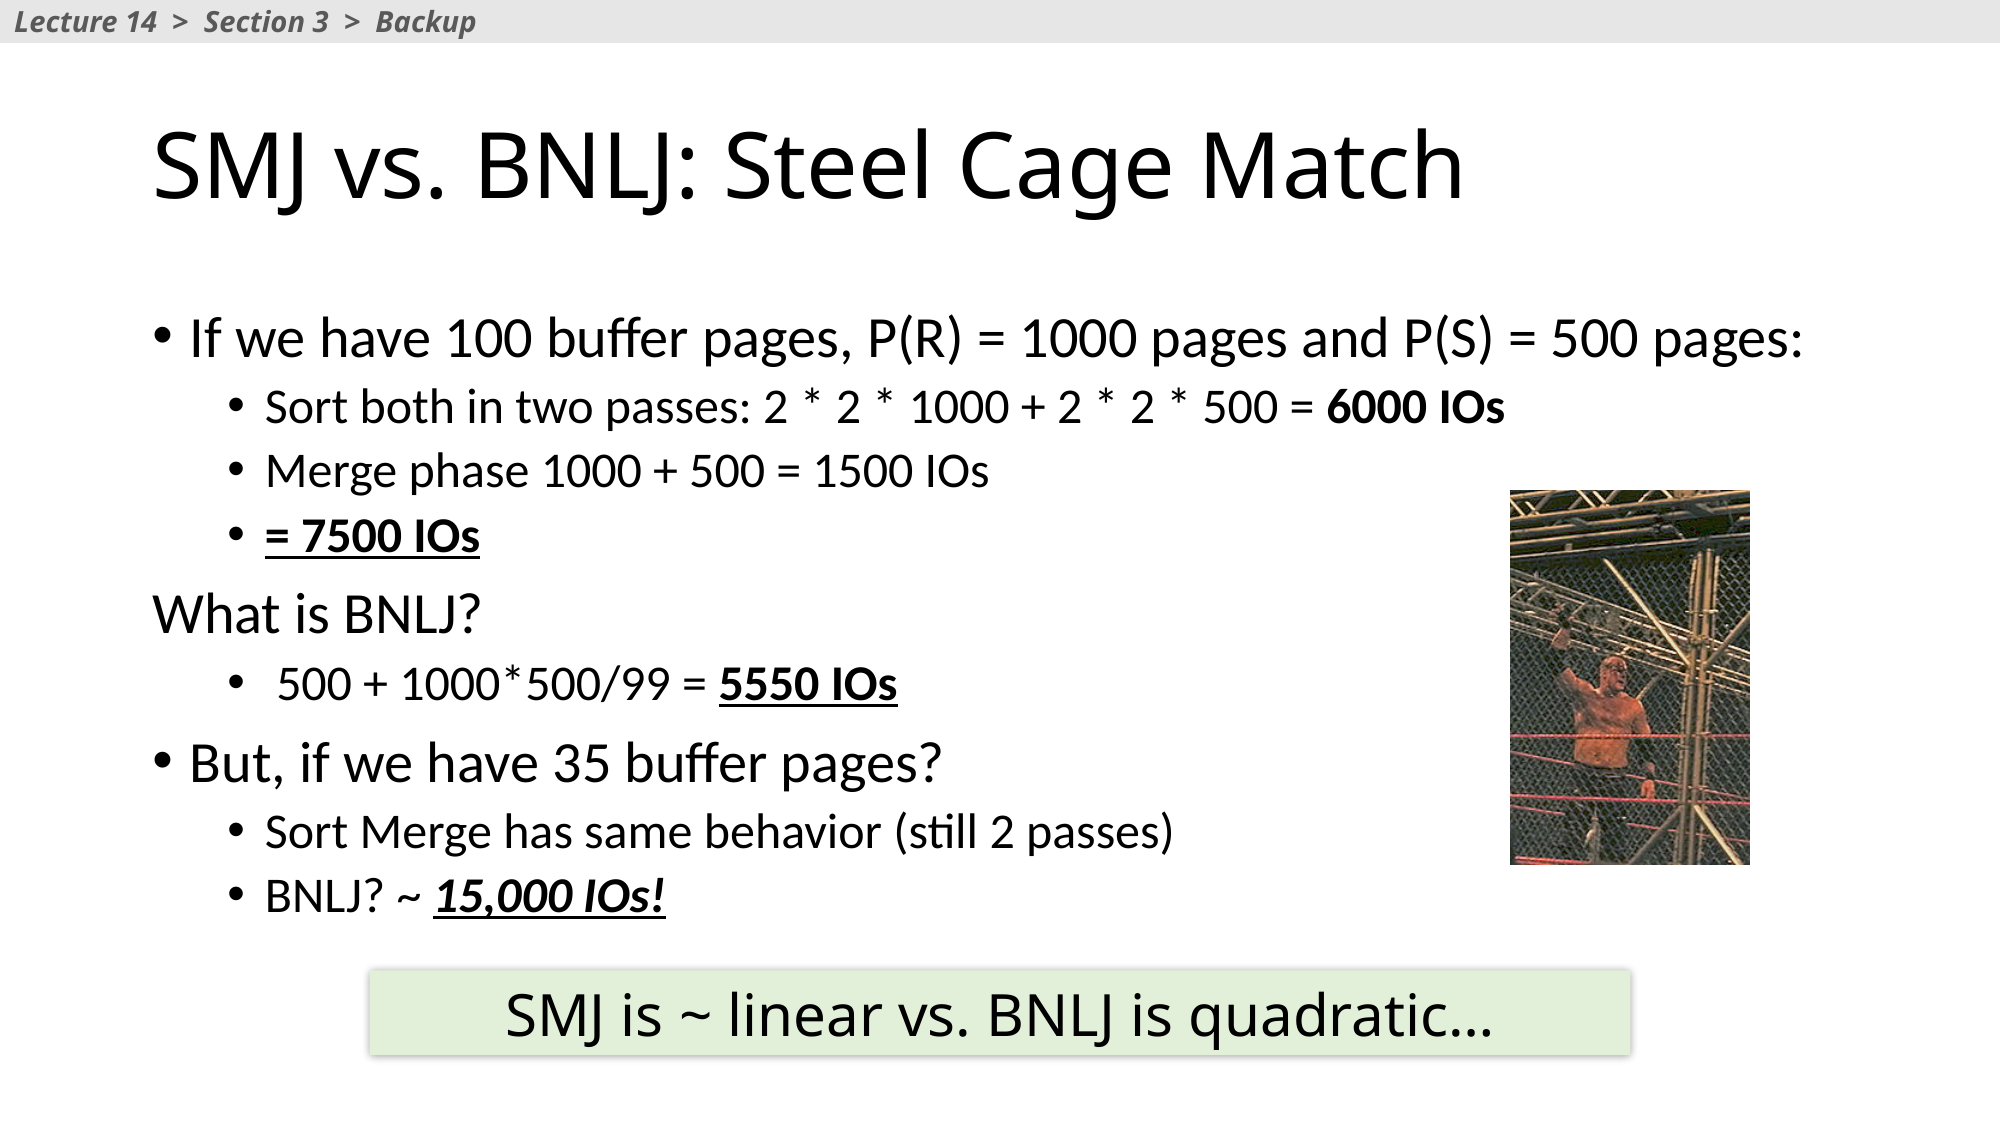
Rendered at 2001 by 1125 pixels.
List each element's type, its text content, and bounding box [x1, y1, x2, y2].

title SMJ vs. BNLJ: Steel Cage Match [137, 59, 1863, 278]
list If we have 100 buffer pages, P(R) = 1000 pages and P(S) = 500 pages: Sort both in two passes: 2 * 2 * 1000 + 2 * 2 * 500 = 6000 IOs Merge phase 1000 + 500 = 1500 IOs = 7500 IOs What is BNLJ? 500 + 1000*500/99 = 5550 IOs But, if we have 35 buffer pages? Sort Merge has same behavior (still 2 passes) BNLJ? ~ 15,000 IOs! [137, 299, 1863, 1014]
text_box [0, 0, 2000, 47]
text_box SMJ is ~ linear vs. BNLJ is quadratic… [369, 970, 1631, 1056]
picture [1510, 490, 1750, 865]
